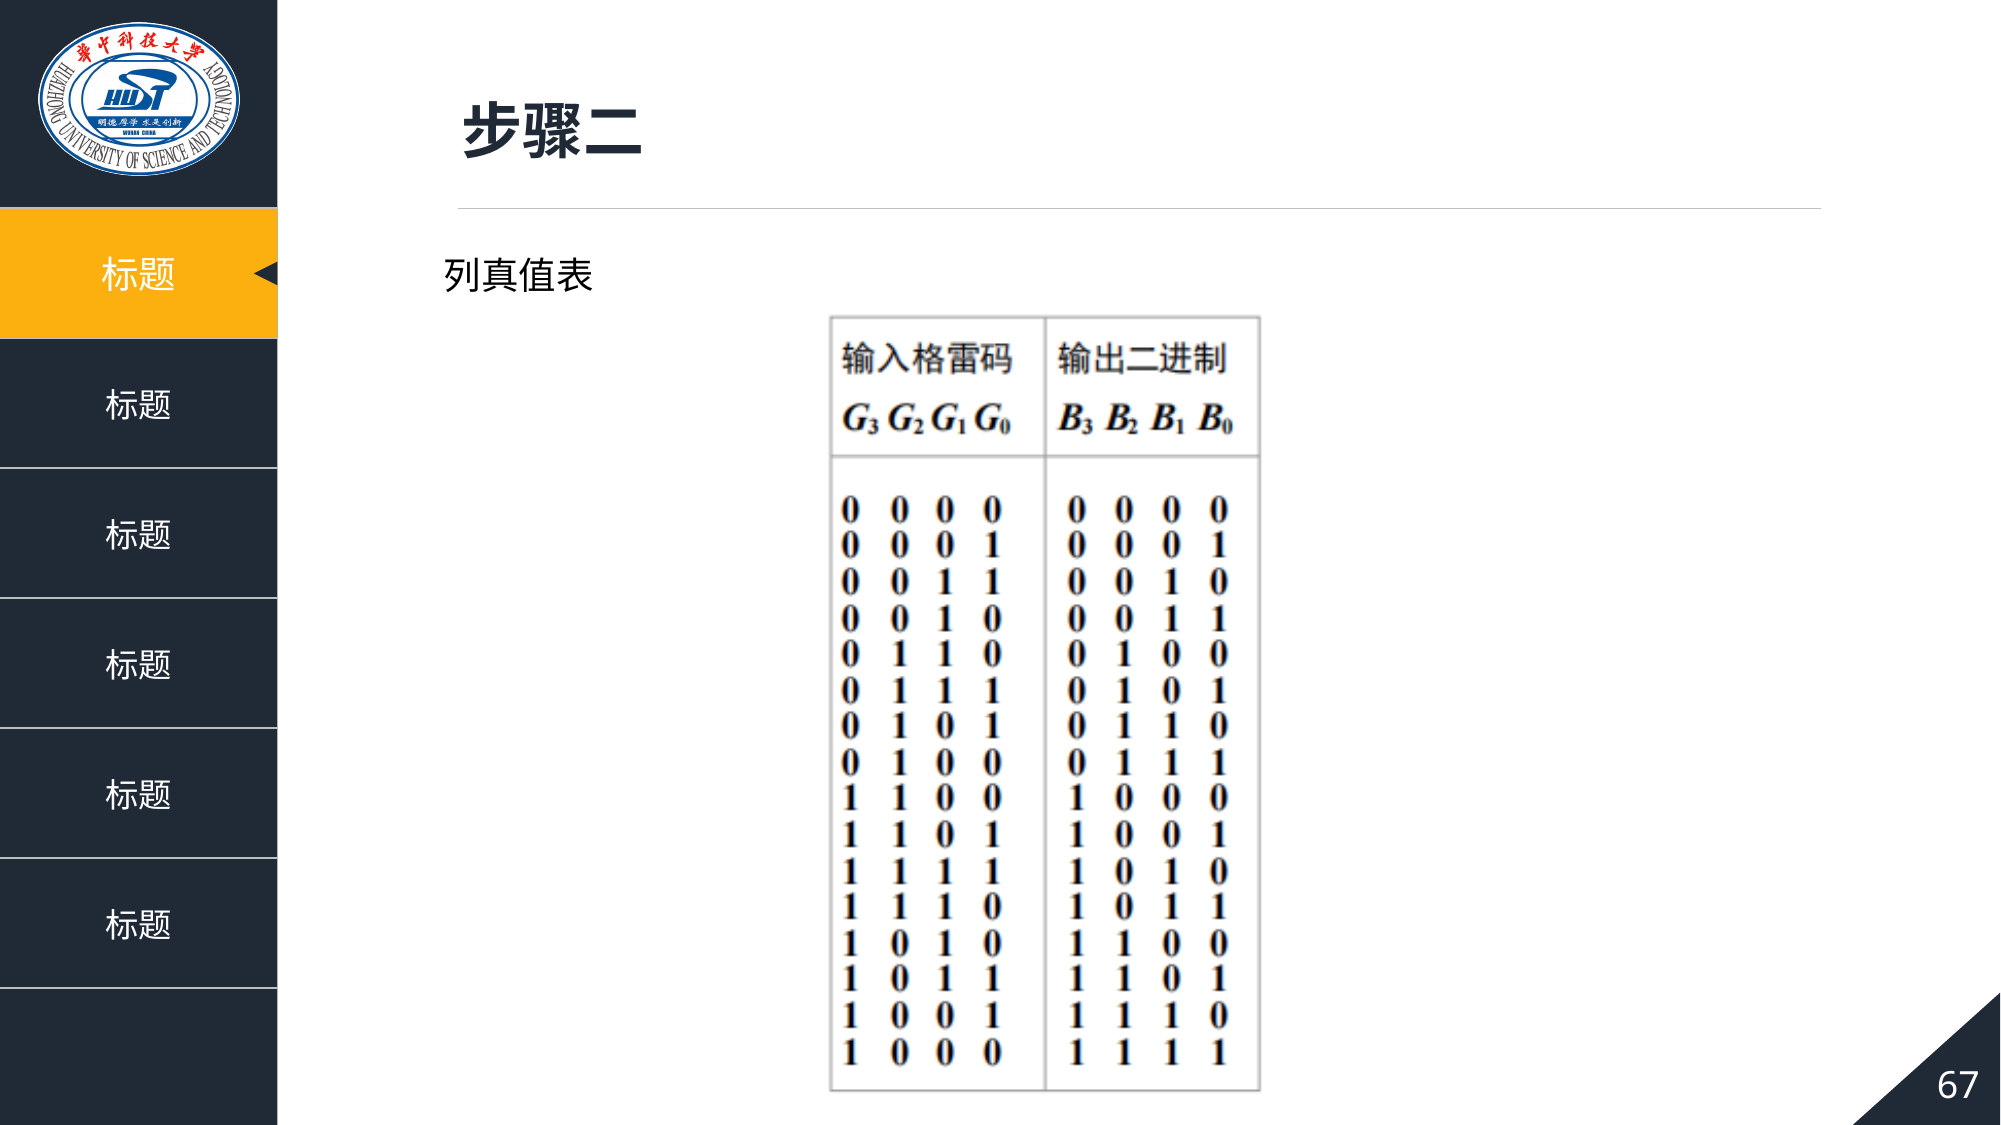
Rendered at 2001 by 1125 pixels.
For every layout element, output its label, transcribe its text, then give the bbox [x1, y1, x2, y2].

picture [38, 22, 240, 176]
picture [816, 305, 1276, 1125]
text_box 列真值表 [429, 244, 1444, 305]
text_box 步骤二 [445, 84, 660, 173]
